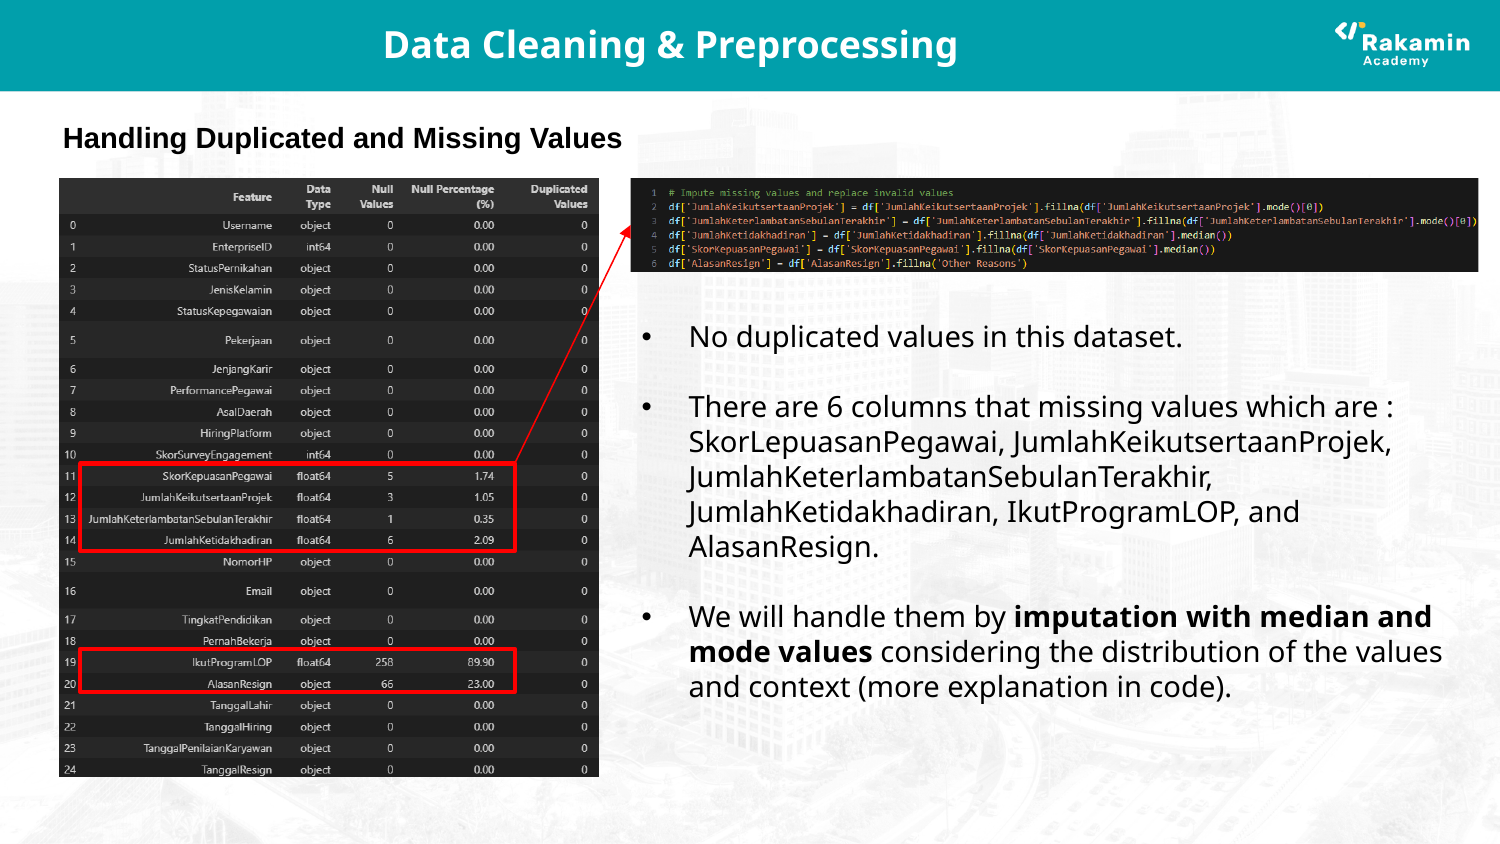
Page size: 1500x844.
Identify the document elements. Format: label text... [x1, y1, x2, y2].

text_box Handling Duplicated and Missing Values [29, 98, 1470, 172]
picture [0, 0, 1500, 844]
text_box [514, 224, 631, 464]
title Data Cleaning & Preprocessing [0, 6, 1342, 92]
text_box No duplicated values in this dataset. There are 6 columns that missing values which are : SkorLepuasanPegawai, JumlahKeikutsertaanProjek, JumlahKeterlambatanSebulanTerakhir, JumlahKetidakhadiran, IkutProgramLOP, and AlasanResign. We will handle them by imputation with median and mode values considering the distribution of the values and context (more explanation in code). [626, 311, 1475, 746]
